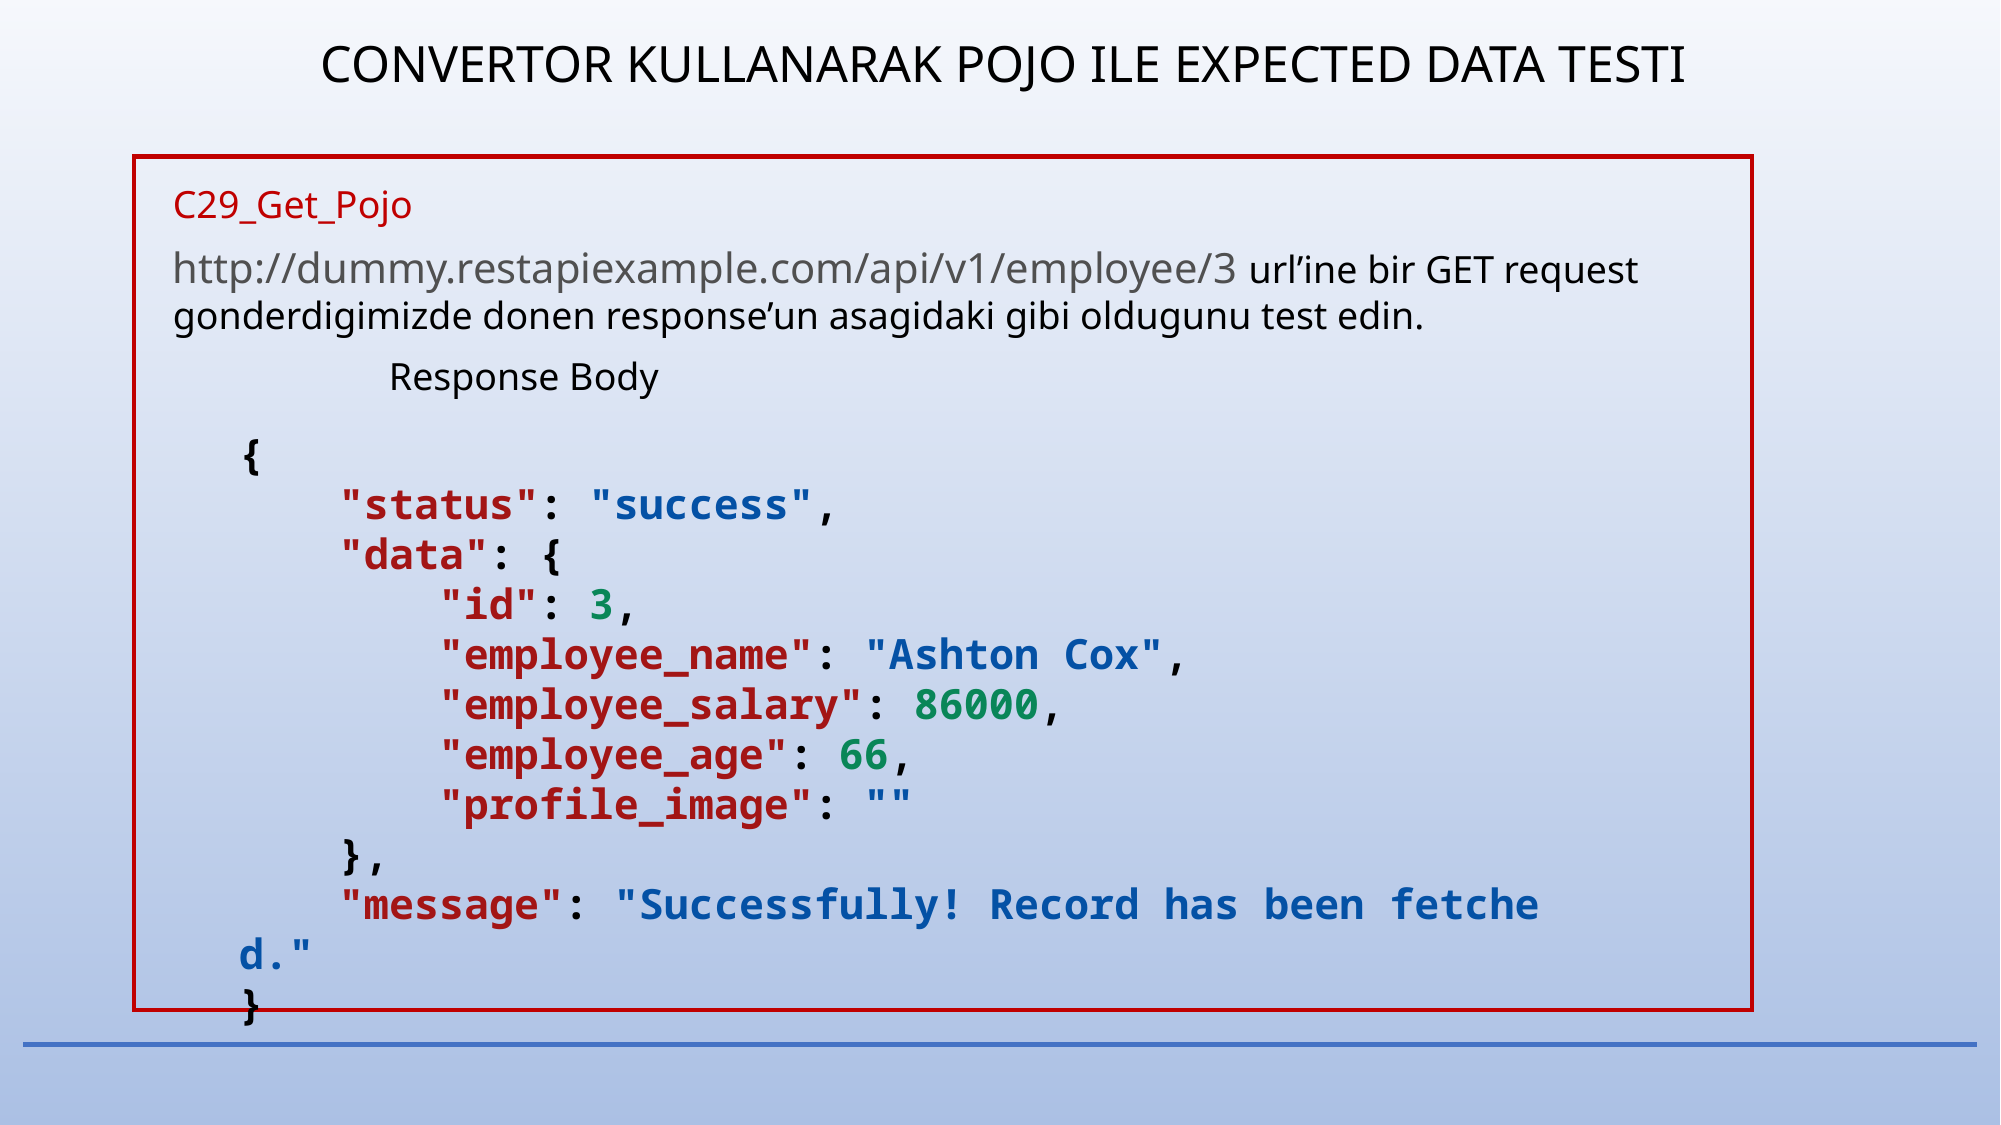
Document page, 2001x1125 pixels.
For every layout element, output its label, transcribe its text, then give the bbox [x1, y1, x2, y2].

text_box CONVERTOR KULLANARAK POJO ILE EXPECTED DATA TESTI [292, 25, 1716, 101]
text_box [133, 156, 1752, 1011]
text_box Response Body { "status": "success", "data": { "id": 3, "employee_name": "Ashton Cox", "employee_salary": 86000, "employee_age": 66, "profile_image": "" }, "message": "Successfully! Record has been fetched." } [224, 345, 1575, 1036]
